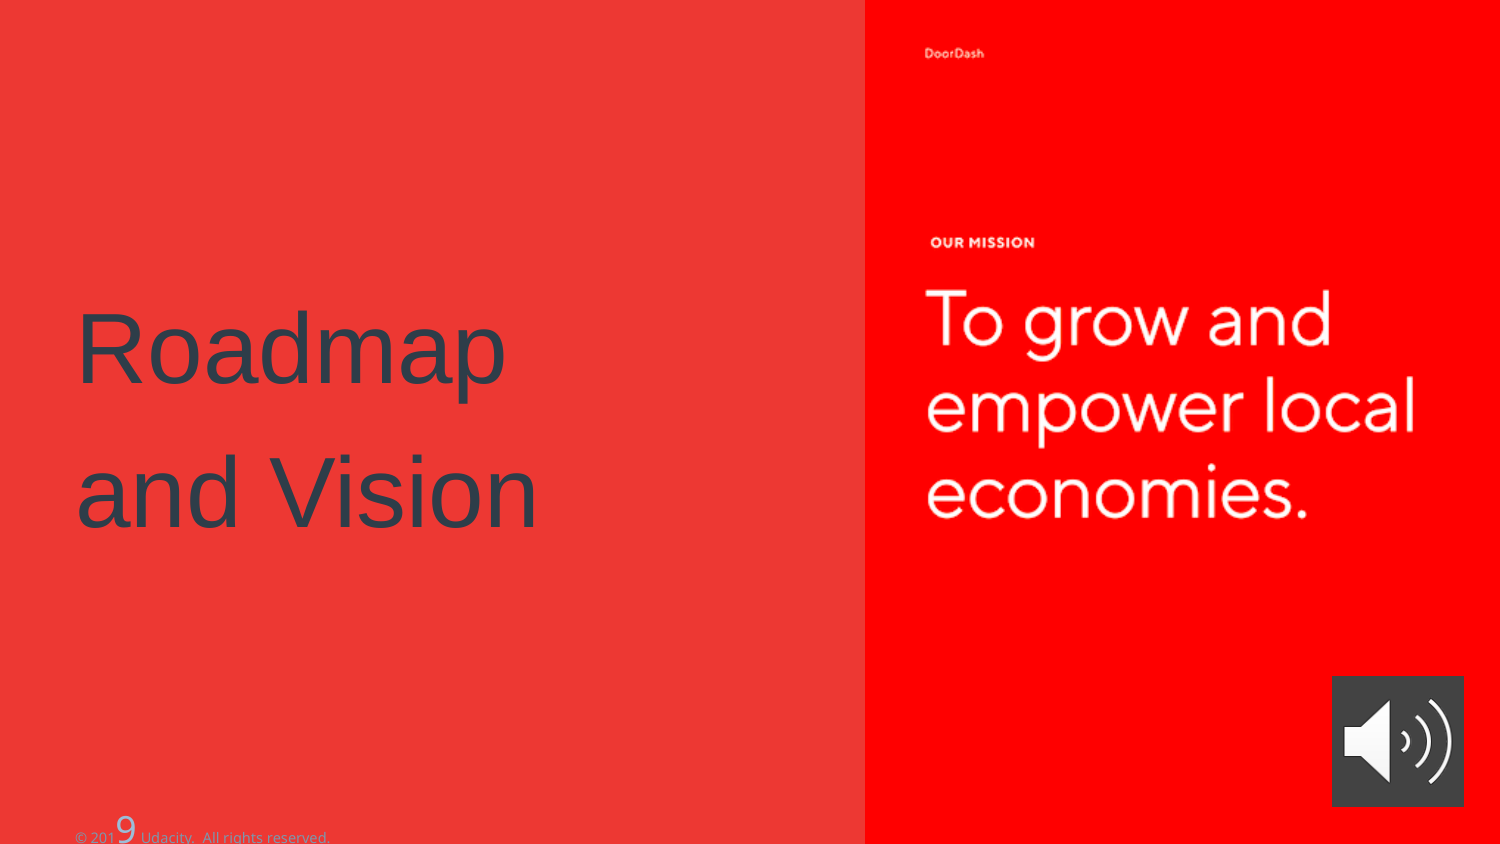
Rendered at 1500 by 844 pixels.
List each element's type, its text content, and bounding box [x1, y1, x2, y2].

title Roadmap and Vision [75, 458, 635, 548]
list © 2019 Udacity. All rights reserved. [75, 806, 725, 826]
picture [865, 0, 1500, 844]
